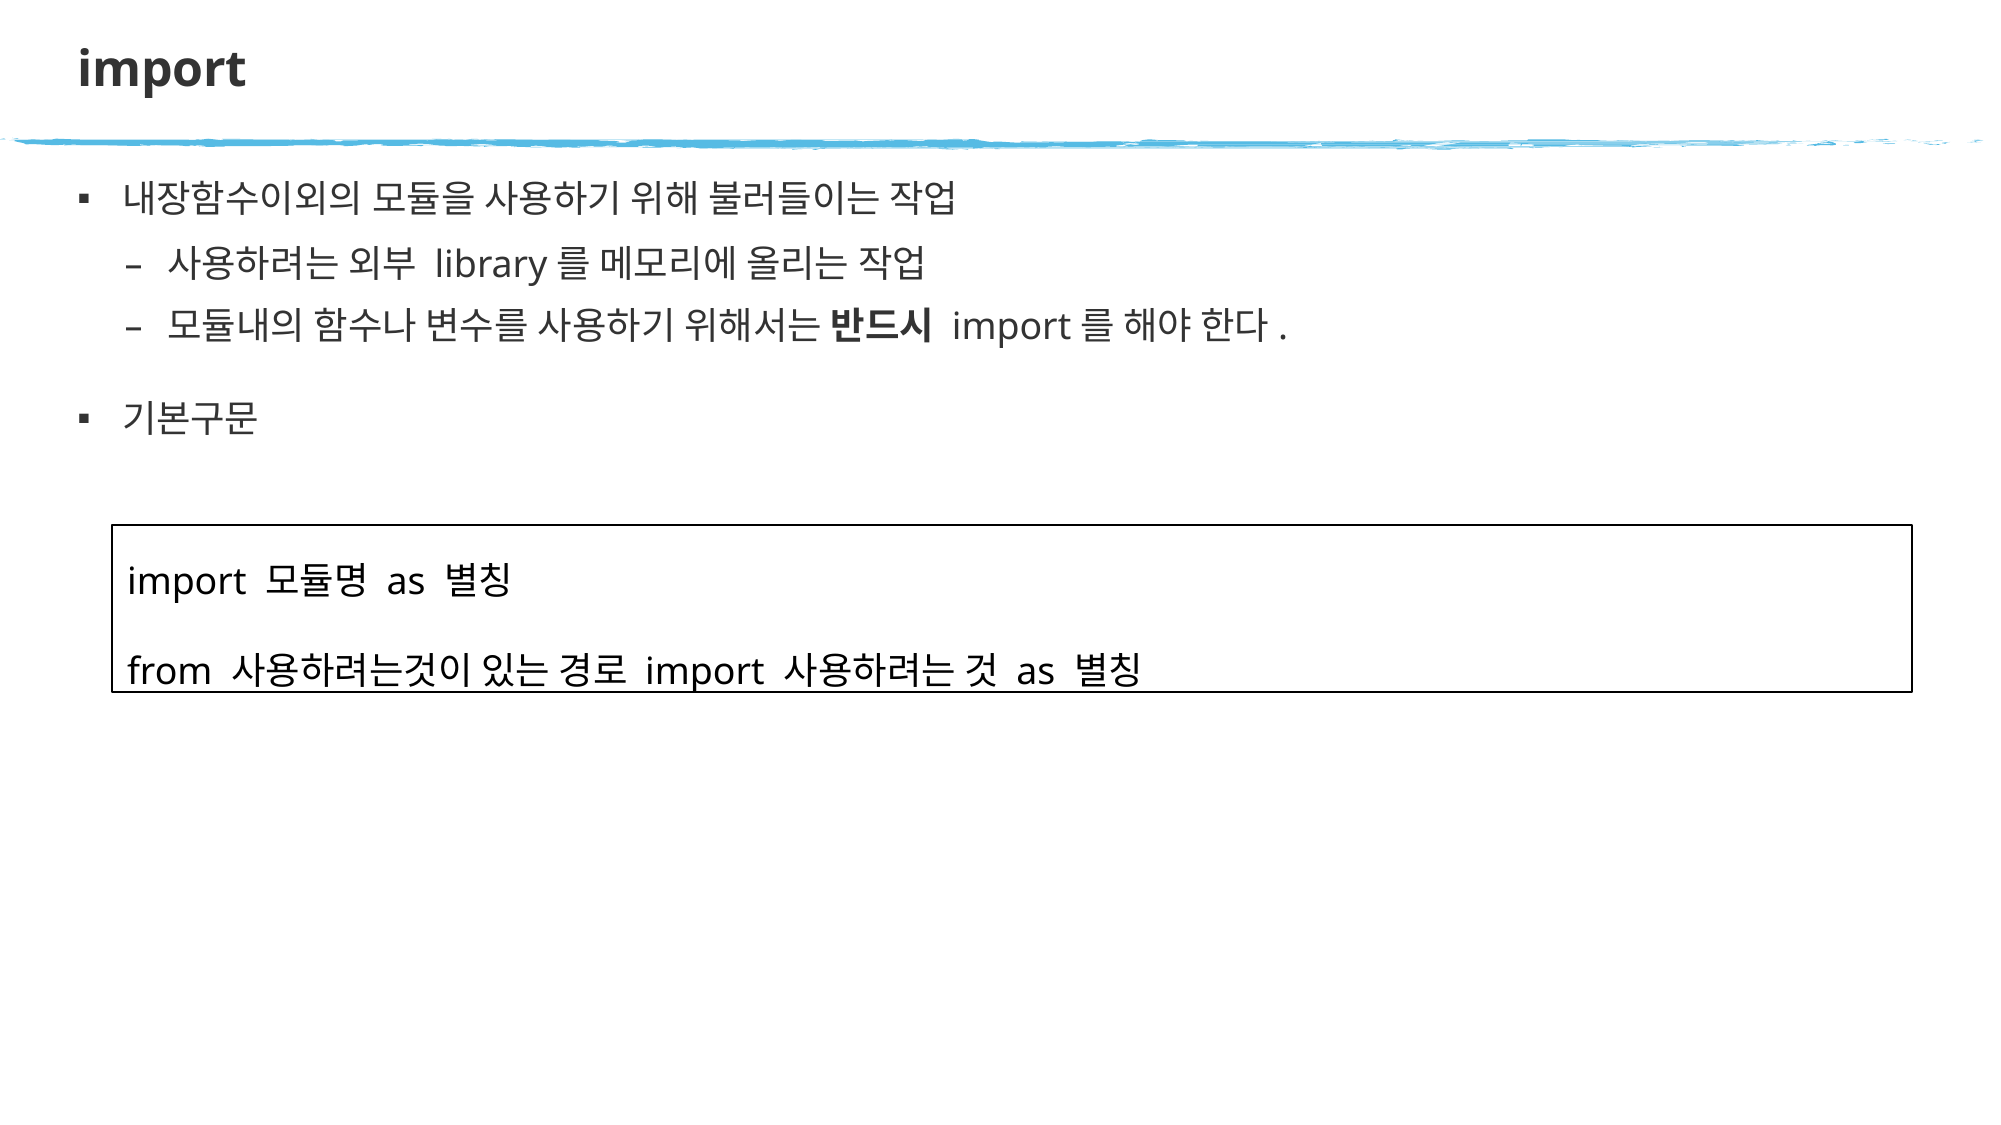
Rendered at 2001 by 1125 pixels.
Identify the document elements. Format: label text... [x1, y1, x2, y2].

text_box 내장함수이외의 모듈을 사용하기 위해 불러들이는 작업 사용하려는 외부 library를 메모리에 올리는 작업 모듈내의 함수나 변수를 사용하기 위해서는 반드시 import를 해야 한다. 기본구문 [75, 225, 1531, 441]
title import [75, 34, 1700, 225]
text_box import 모듈명 as 별칭 from 사용하려는것이 있는 경로 import 사용하려는 것 as 별칭 [112, 524, 1913, 692]
